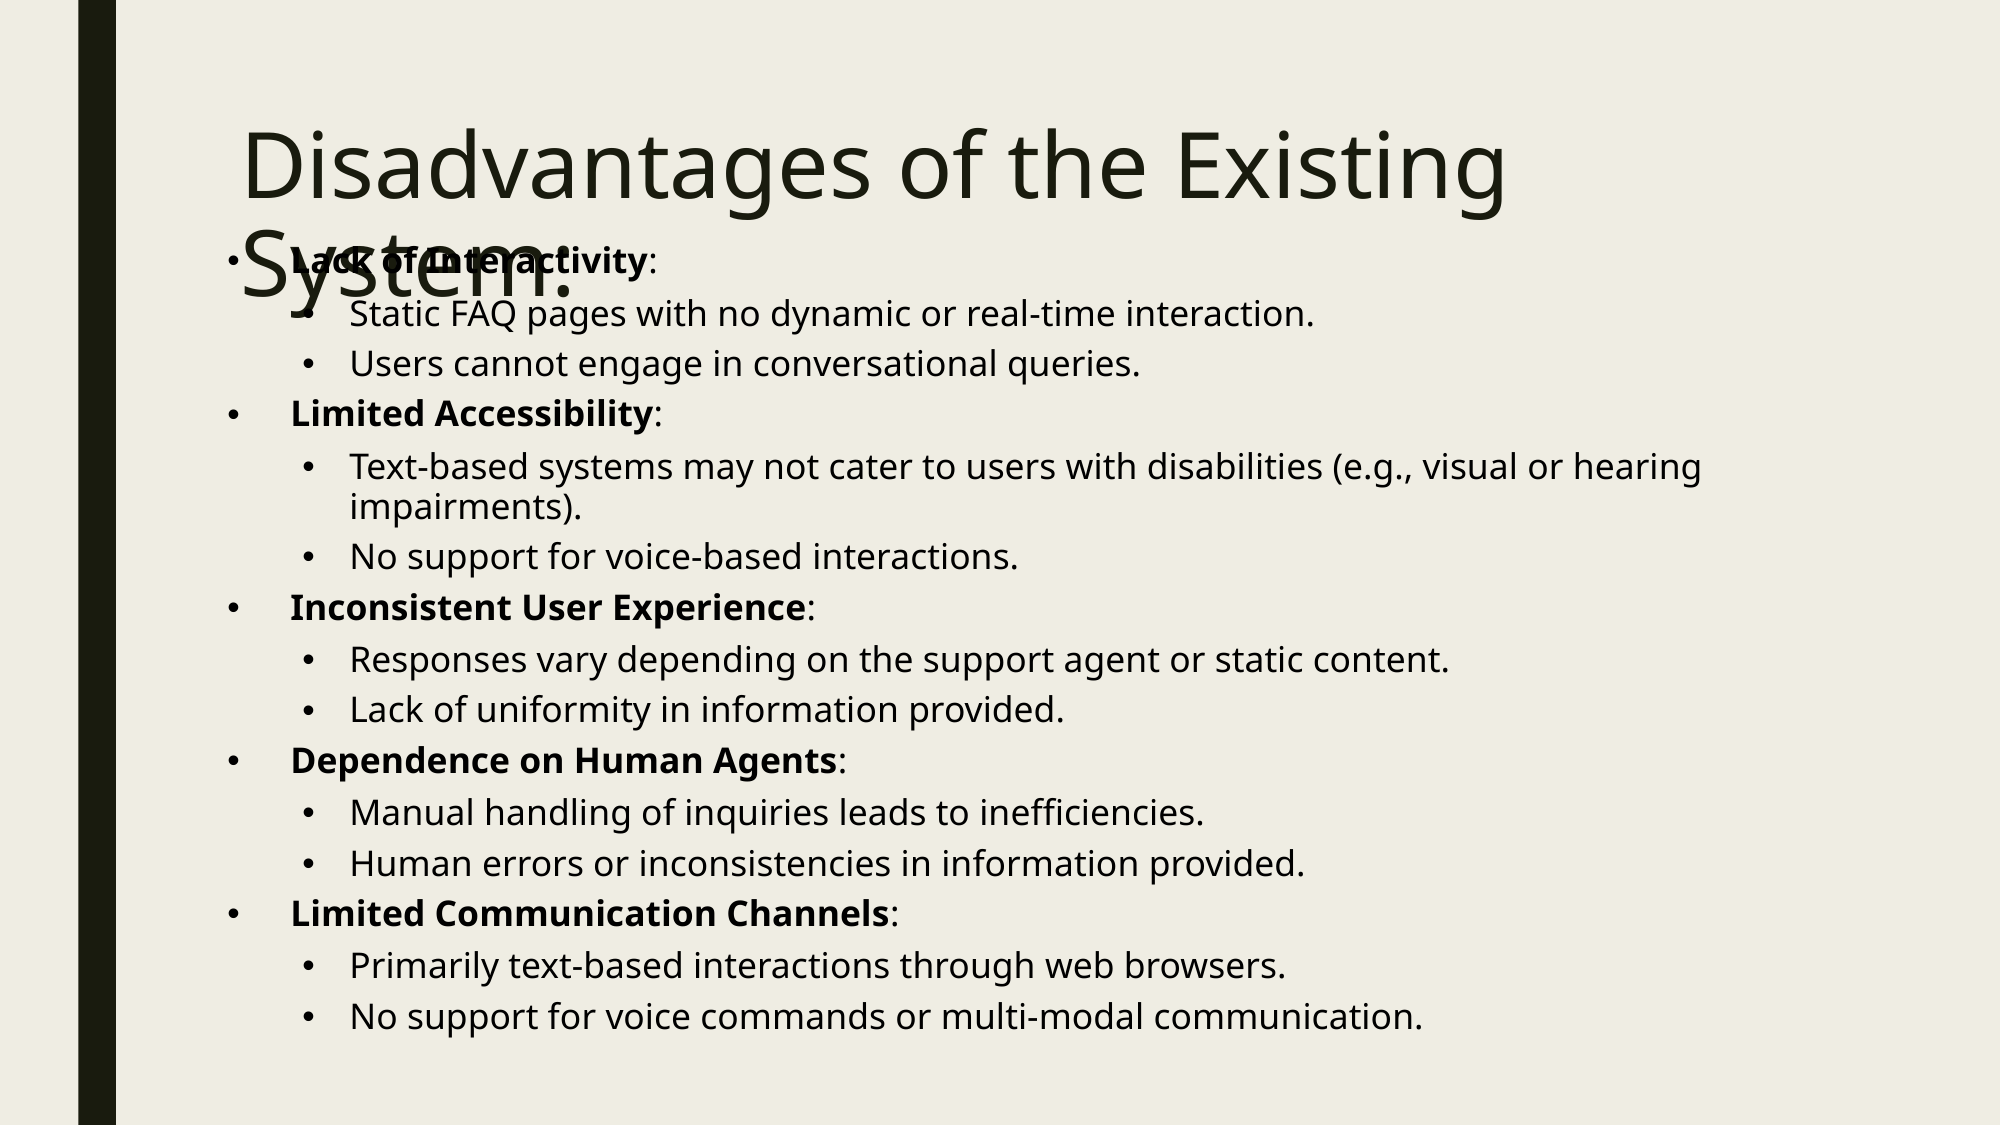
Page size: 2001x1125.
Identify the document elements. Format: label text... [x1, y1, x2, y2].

title Disadvantages of the Existing System: [225, 112, 1800, 357]
list Lack of Interactivity: Static FAQ pages with no dynamic or real-time interaction. Users cannot engage in conversational queries. Limited Accessibility: Text-based systems may not cater to users with disabilities (e.g., visual or hearing impairments). No support for voice-based interactions. Inconsistent User Experience: Responses vary depending on the support agent or static content. Lack of uniformity in information provided. Dependence on Human Agents: Manual handling of inquiries leads to inefficiencies. Human errors or inconsistencies in information provided. Limited Communication Channels: Primarily text-based interactions through web browsers. No support for voice commands or multi-modal communication. [212, 234, 1788, 822]
